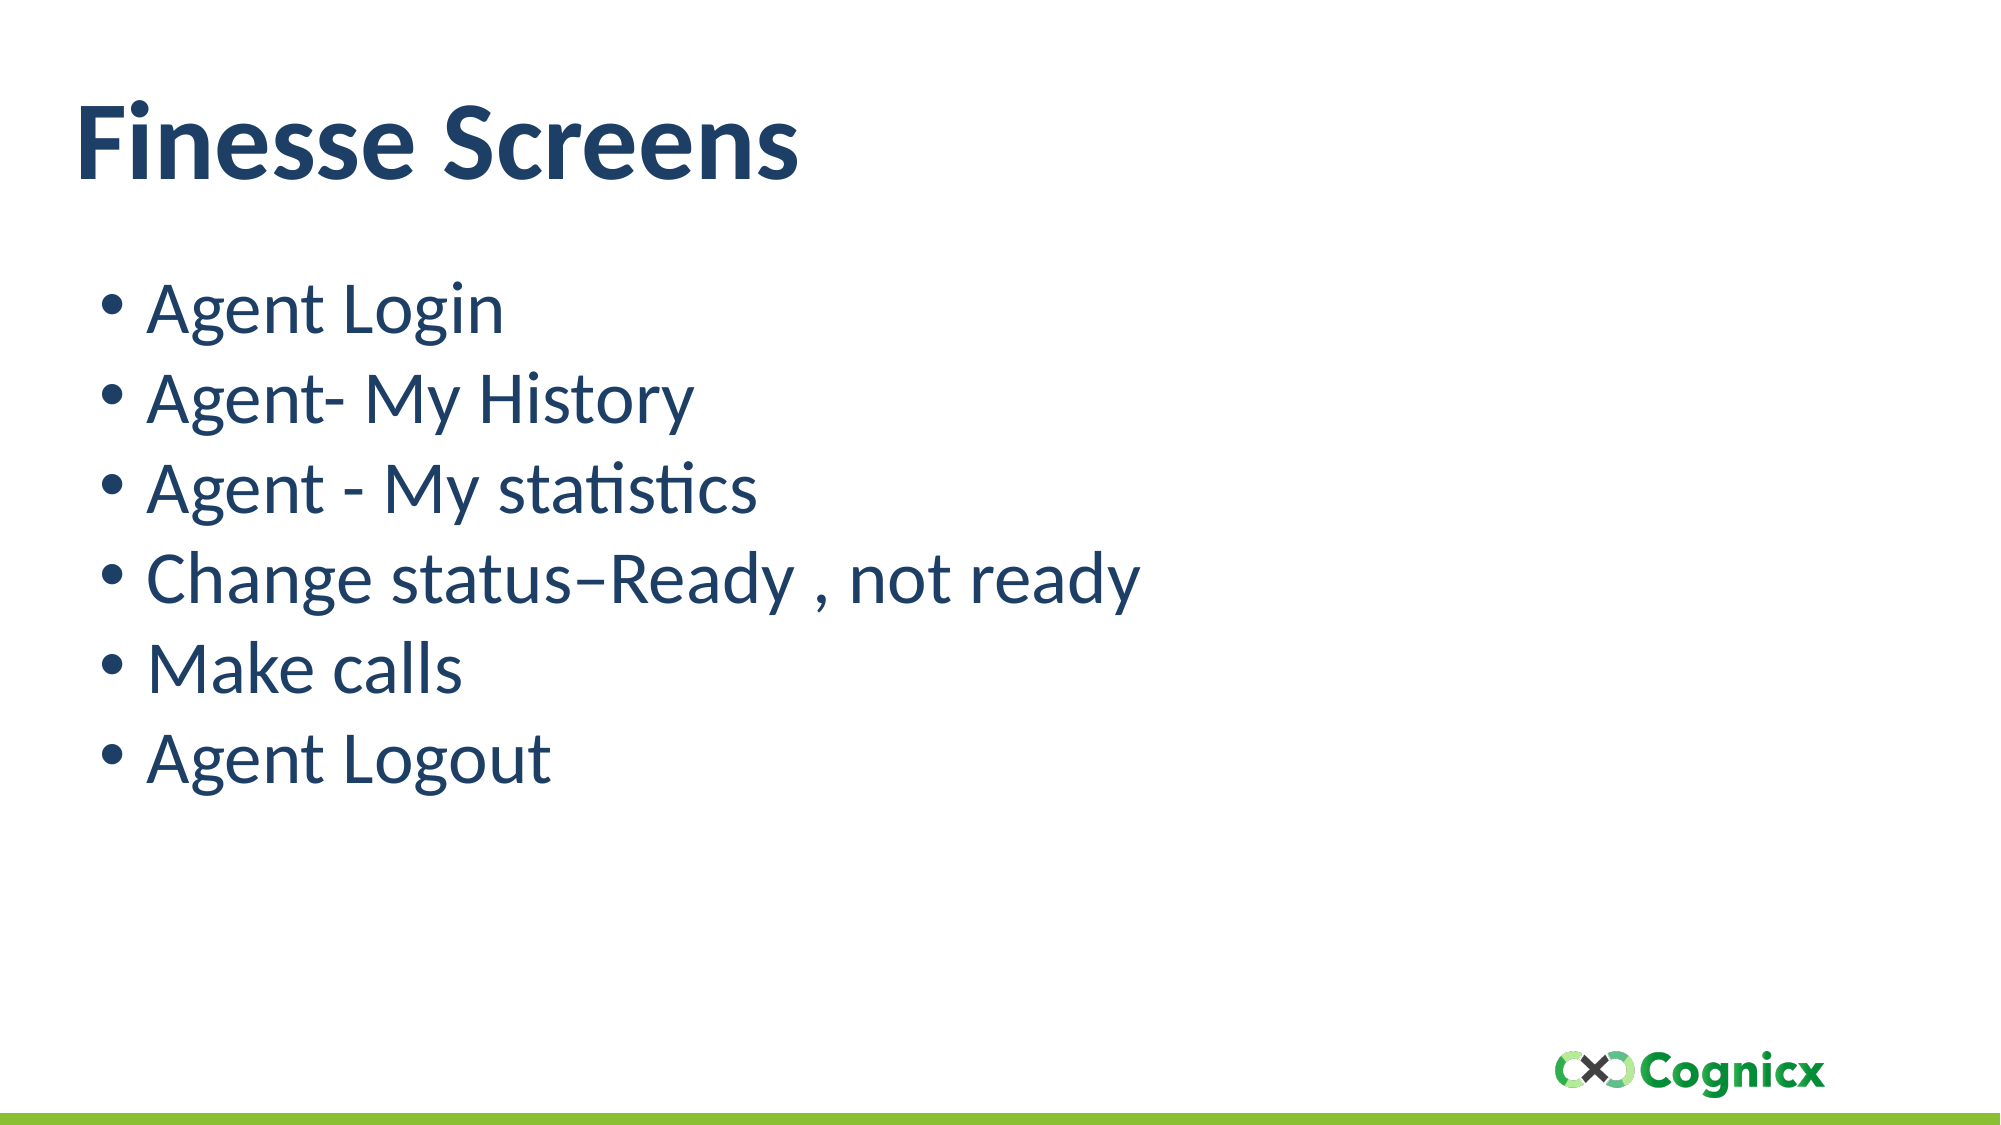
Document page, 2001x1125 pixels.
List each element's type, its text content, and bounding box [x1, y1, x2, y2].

title Finesse Screens [75, 66, 1925, 207]
picture [1555, 1051, 1825, 1098]
list Agent Login Agent- My History Agent - My statistics Change status–Ready , not ready Make calls Agent Logout [99, 258, 1900, 895]
